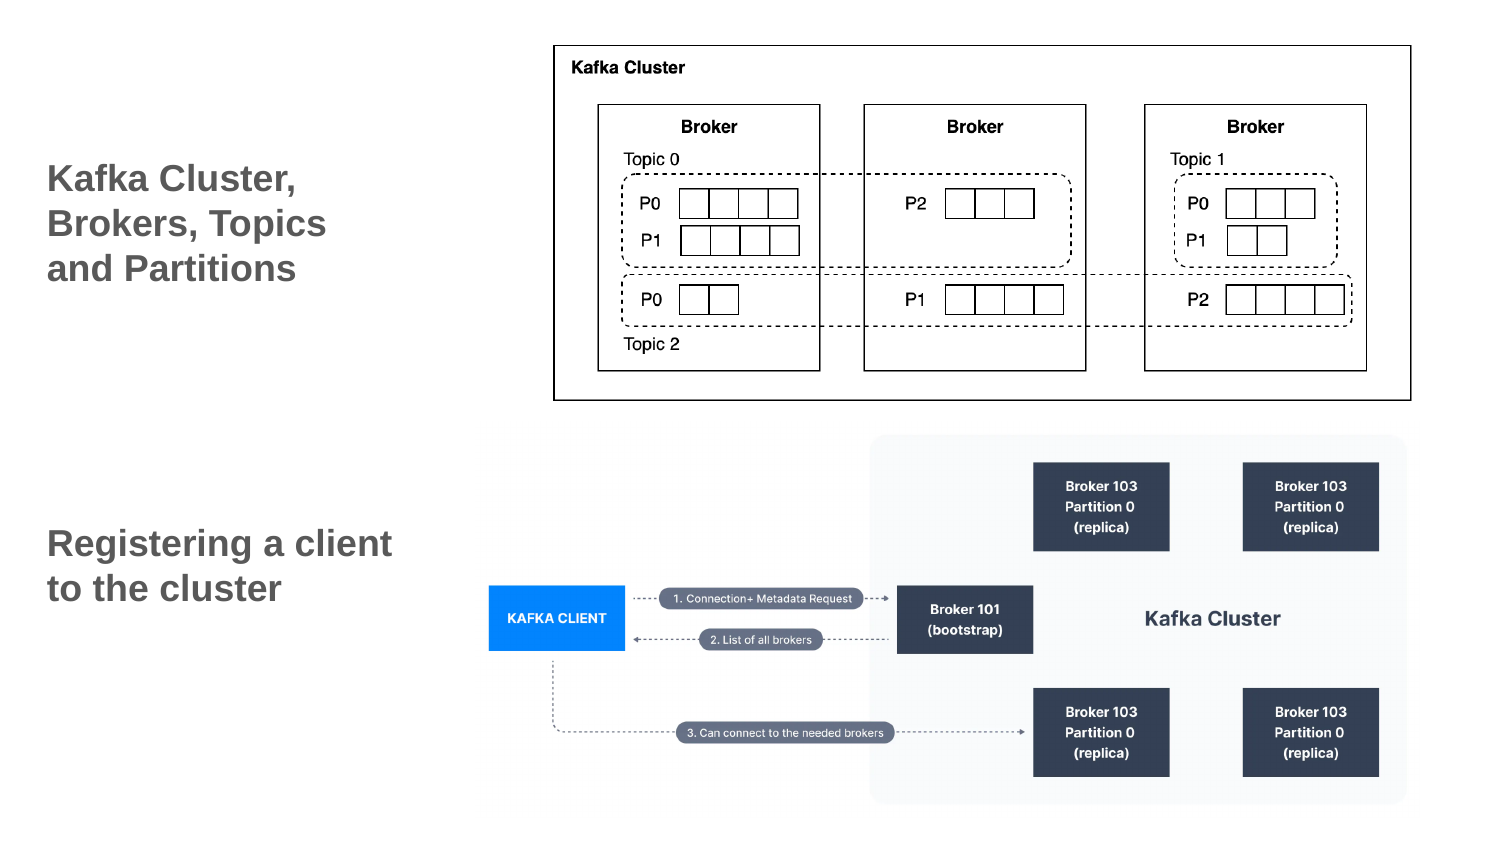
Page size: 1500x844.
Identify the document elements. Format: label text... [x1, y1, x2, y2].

text_box Kafka Cluster, Brokers, Topics and Partitions [31, 139, 415, 305]
picture [475, 421, 1420, 818]
picture [544, 37, 1420, 408]
text_box Registering a client to the cluster [31, 503, 415, 624]
